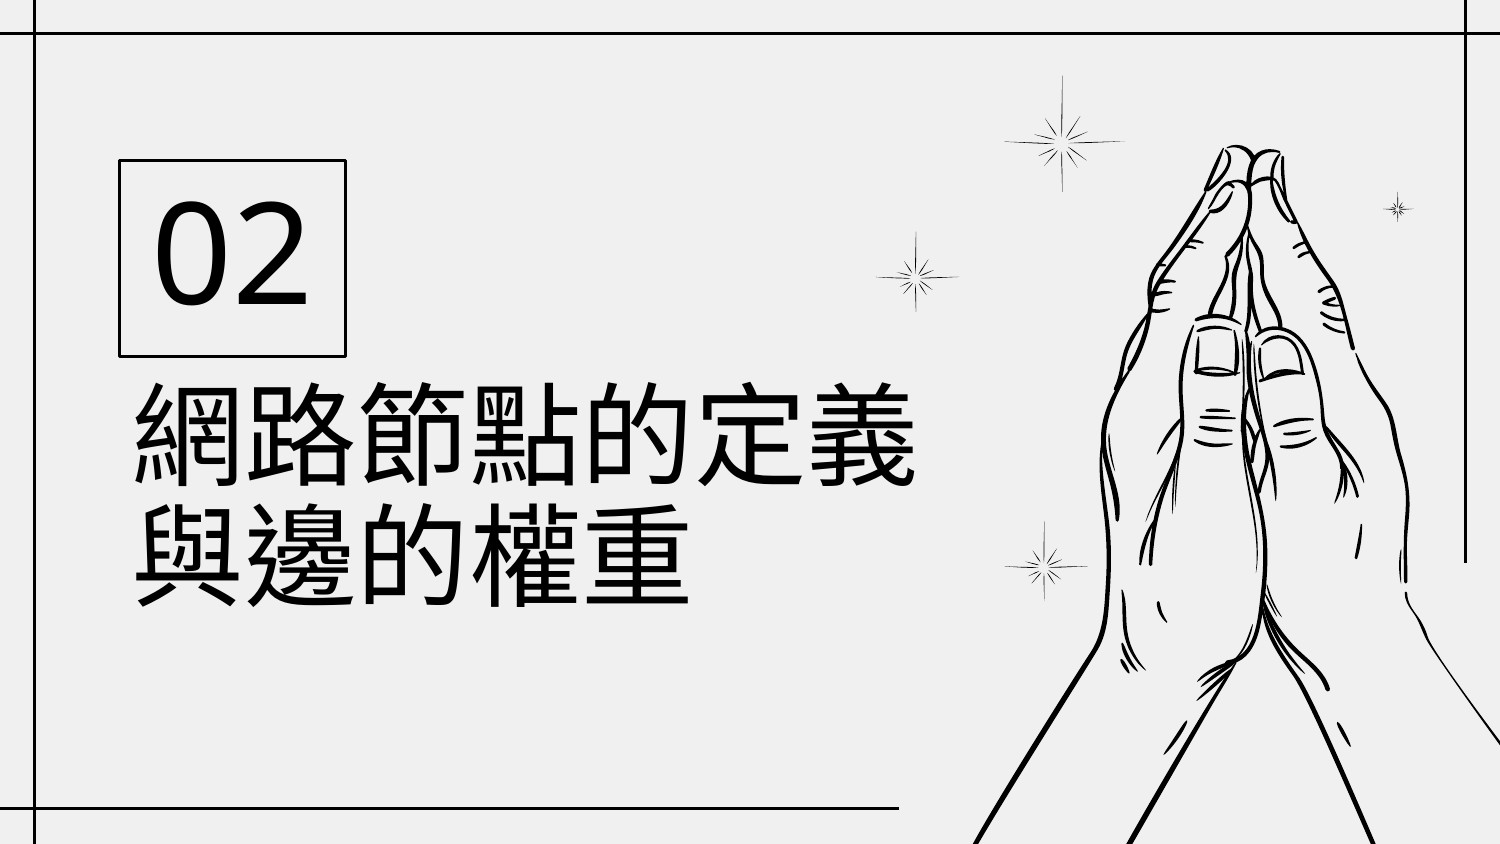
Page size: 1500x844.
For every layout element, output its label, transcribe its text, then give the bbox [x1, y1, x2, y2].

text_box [965, 144, 1500, 844]
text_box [1382, 191, 1415, 223]
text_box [1004, 75, 1126, 193]
title 網路節點的定義與邊的權重 [116, 382, 959, 622]
title 02 [118, 159, 347, 358]
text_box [1004, 520, 1088, 602]
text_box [875, 231, 960, 312]
